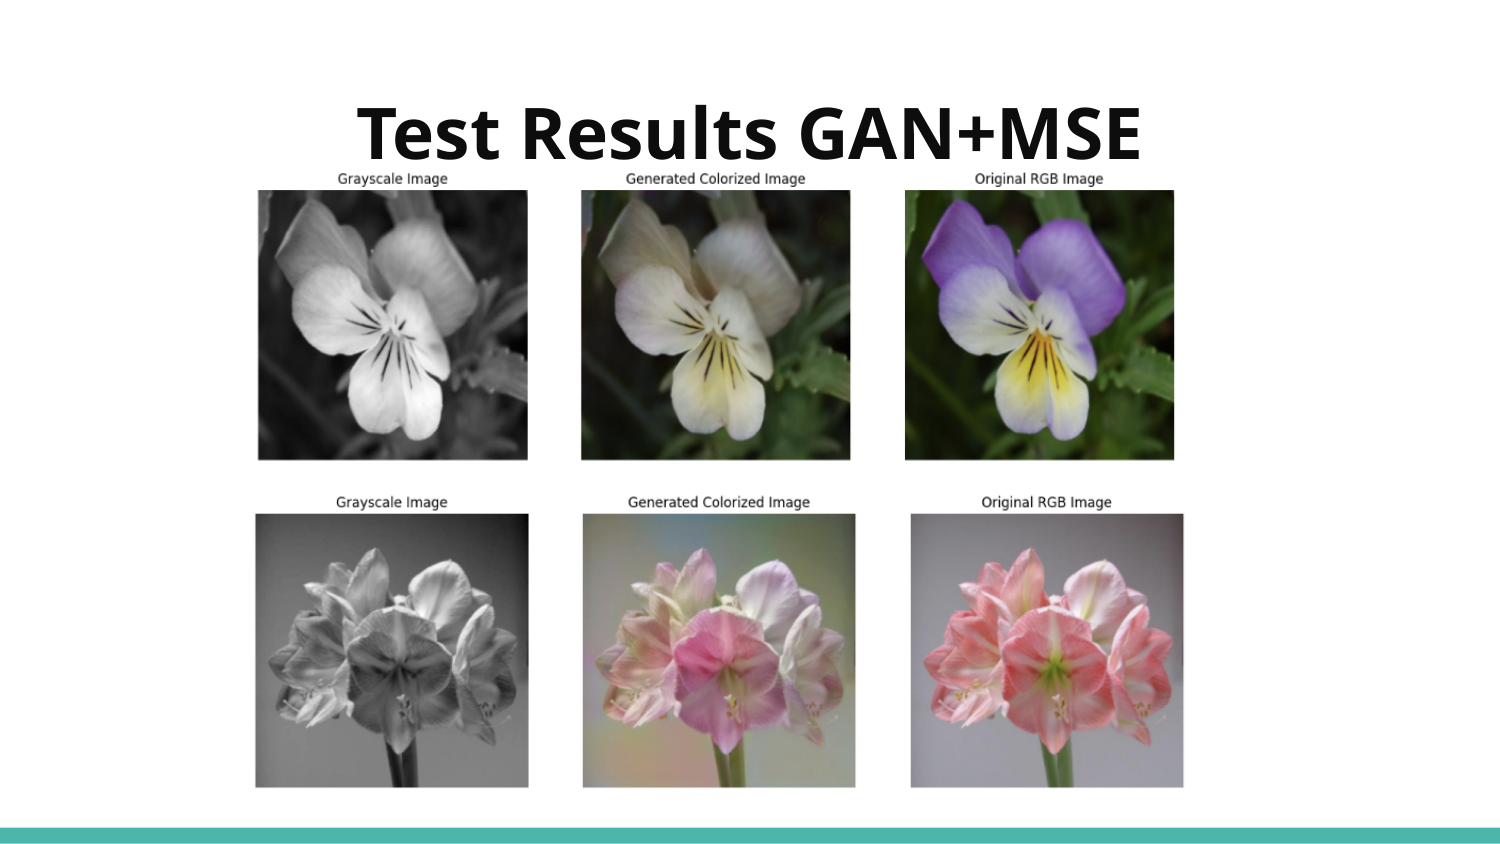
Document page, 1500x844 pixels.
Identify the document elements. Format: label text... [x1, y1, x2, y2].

picture [244, 167, 1194, 468]
picture [239, 486, 1194, 802]
title Test Results GAN+MSE [51, 72, 1449, 189]
